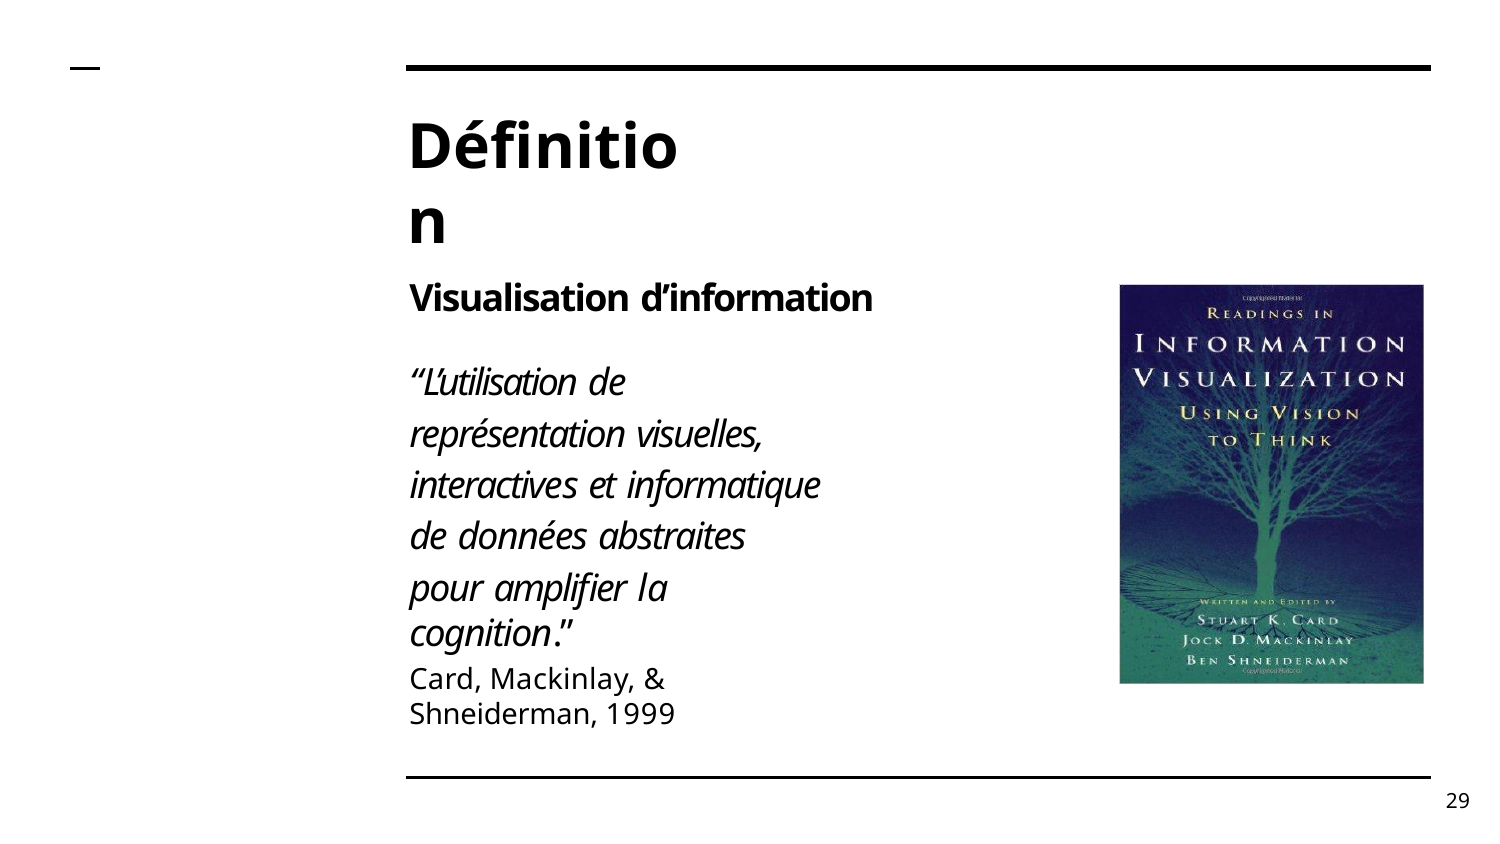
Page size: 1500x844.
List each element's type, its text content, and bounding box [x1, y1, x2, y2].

picture [1119, 284, 1424, 684]
text_box Visualisation d’information “L’utilisation de représentation visuelles, interactives et informatique de données abstraites pour amplifier la cognition.” Card, Mackinlay, & Shneiderman, 1999 [407, 272, 904, 731]
title Définition [405, 103, 701, 256]
slide_number 29 [1439, 786, 1479, 844]
